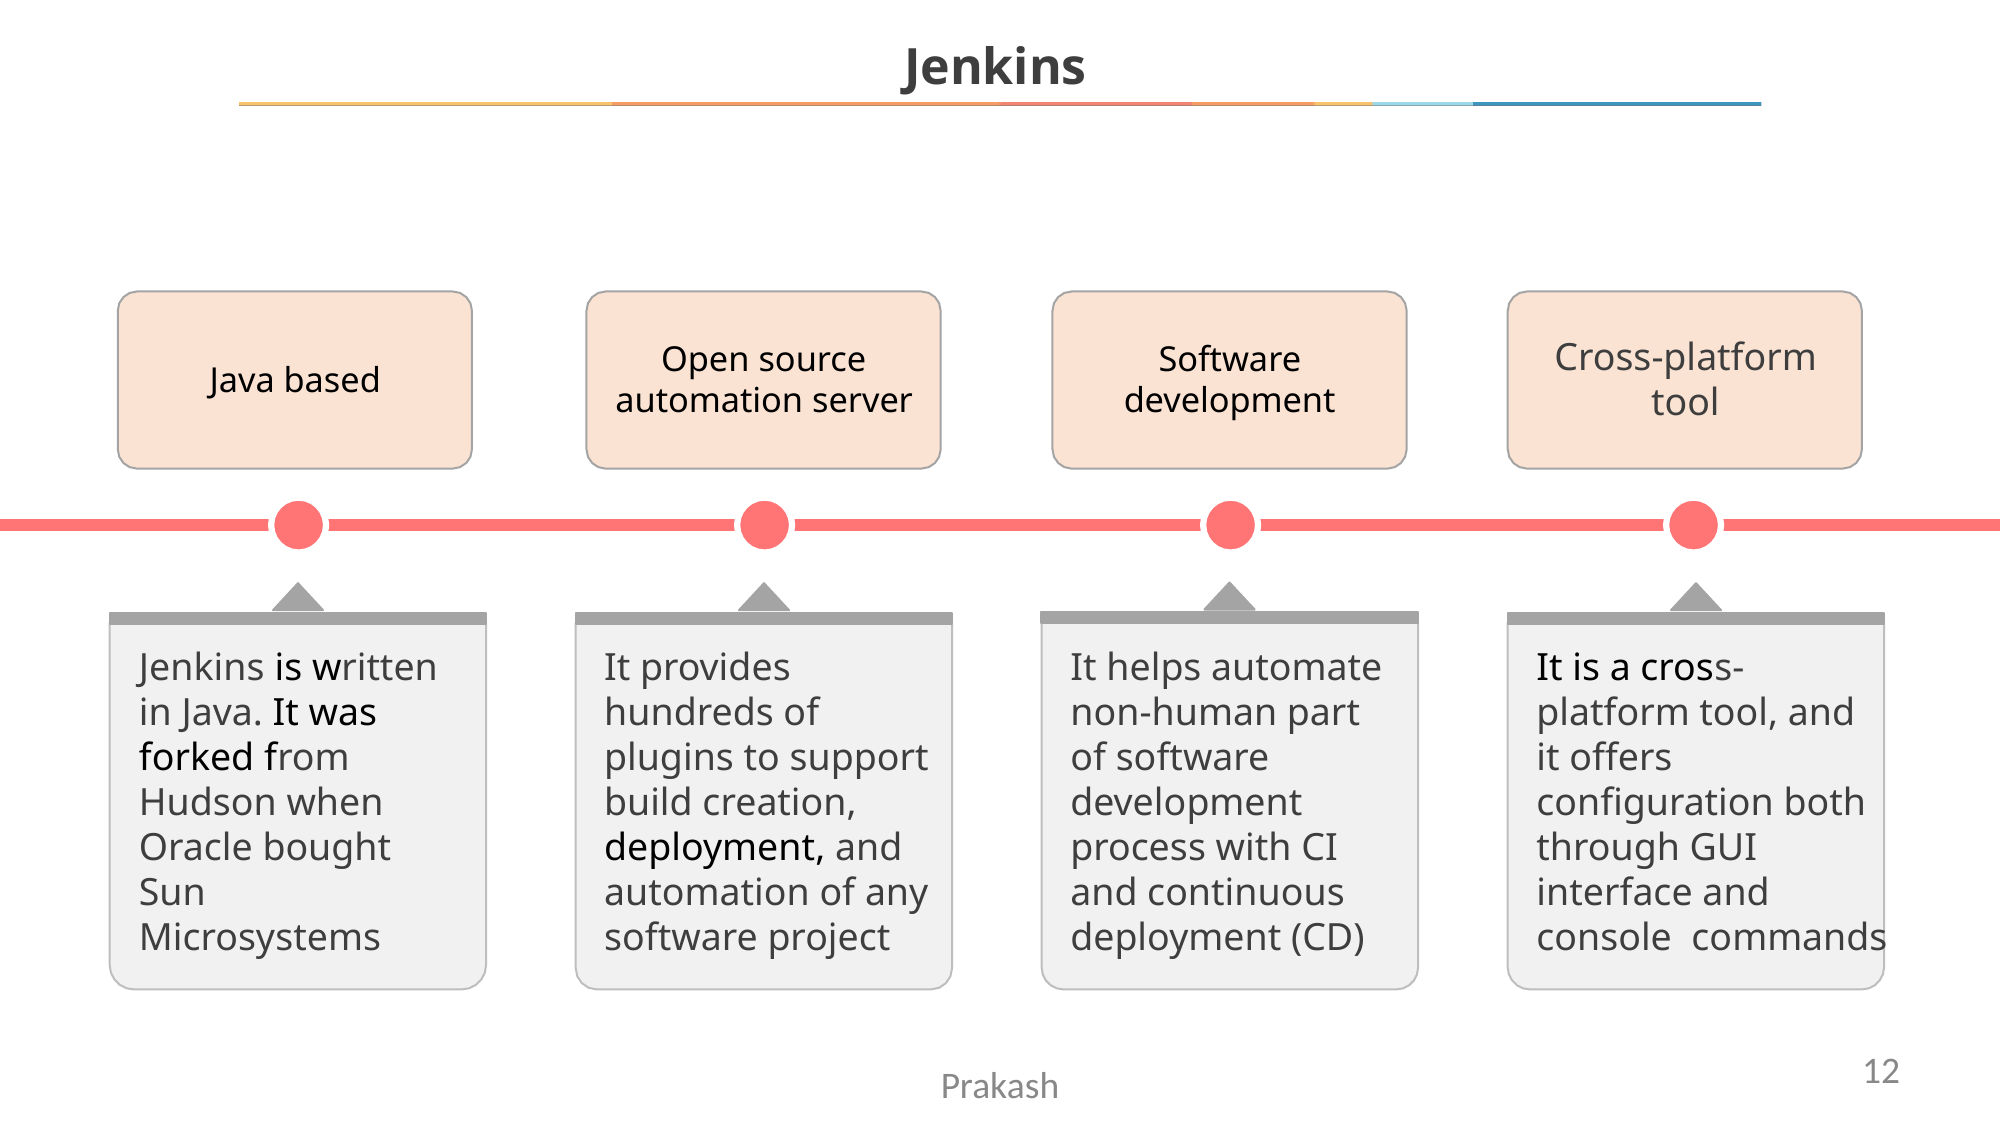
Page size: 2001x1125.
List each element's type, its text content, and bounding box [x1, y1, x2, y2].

text_box [1507, 291, 1862, 469]
text_box [737, 497, 793, 553]
text_box [1204, 582, 1255, 610]
text_box [117, 291, 472, 469]
text_box [575, 612, 953, 624]
text_box Java based [207, 355, 475, 400]
text_box [273, 583, 324, 611]
text_box It is a cross- platform tool, and it offers configuration both through GUI interface and console commands [1534, 640, 1891, 1005]
text_box [1666, 497, 1722, 553]
text_box It helps automate non-human part of software development process with CI and continuous deployment (CD) [1068, 640, 1407, 960]
text_box [1671, 583, 1722, 611]
text_box [109, 612, 487, 624]
text_box [239, 88, 1762, 120]
text_box [1507, 612, 1885, 624]
text_box [575, 624, 953, 990]
text_box [109, 624, 487, 990]
text_box It provides hundreds of plugins to support build creation, deployment, and automation of any software project [602, 640, 953, 960]
text_box [1052, 291, 1407, 469]
text_box Open source automation server [613, 334, 941, 422]
footer Prakash [680, 1046, 1320, 1103]
text_box Jenkins is written in Java. It was forked from Hudson when Oracle bought Sun Microsystems [136, 640, 466, 915]
text_box [1041, 622, 1419, 990]
text_box [586, 291, 941, 469]
text_box Cross-platform tool [1552, 330, 1862, 426]
text_box [1041, 611, 1418, 623]
text_box [271, 497, 327, 553]
title Jenkins [902, 32, 1150, 88]
text_box [1507, 624, 1885, 990]
slide_number 12 [1440, 1046, 1900, 1103]
text_box [1203, 497, 1259, 553]
text_box [739, 583, 790, 611]
text_box Software development [1121, 334, 1383, 422]
